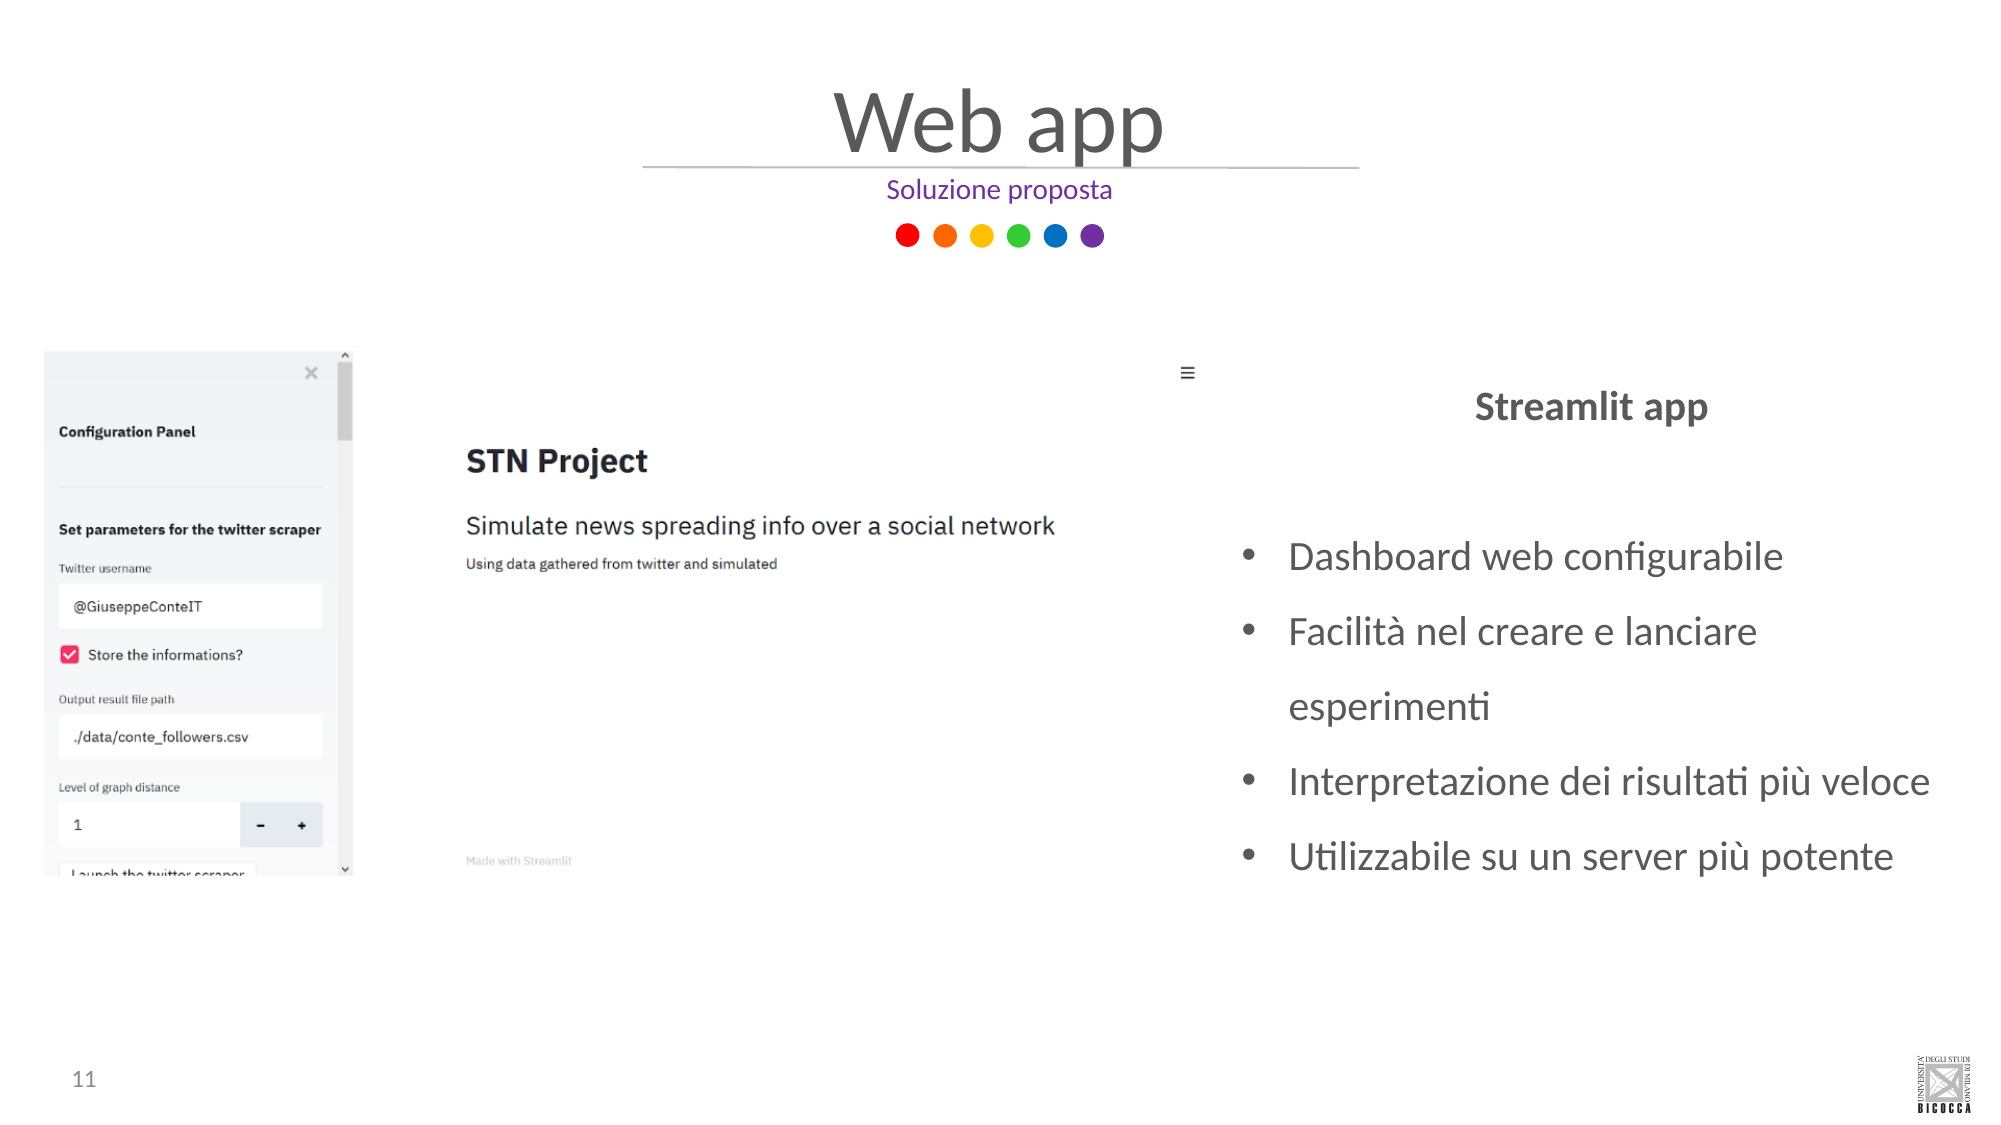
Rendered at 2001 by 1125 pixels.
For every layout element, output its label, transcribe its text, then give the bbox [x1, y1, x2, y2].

slide_number 11 [56, 1047, 507, 1107]
title Web app [137, 56, 1863, 180]
text_box Streamlit app Dashboard web configurabile Facilità nel creare e lanciare esperimenti Interpretazione dei risultati più veloce Utilizzabile su un server più potente [1226, 346, 1957, 962]
picture [1913, 1054, 1975, 1115]
list Soluzione proposta [624, 166, 1376, 217]
picture [42, 346, 1206, 881]
